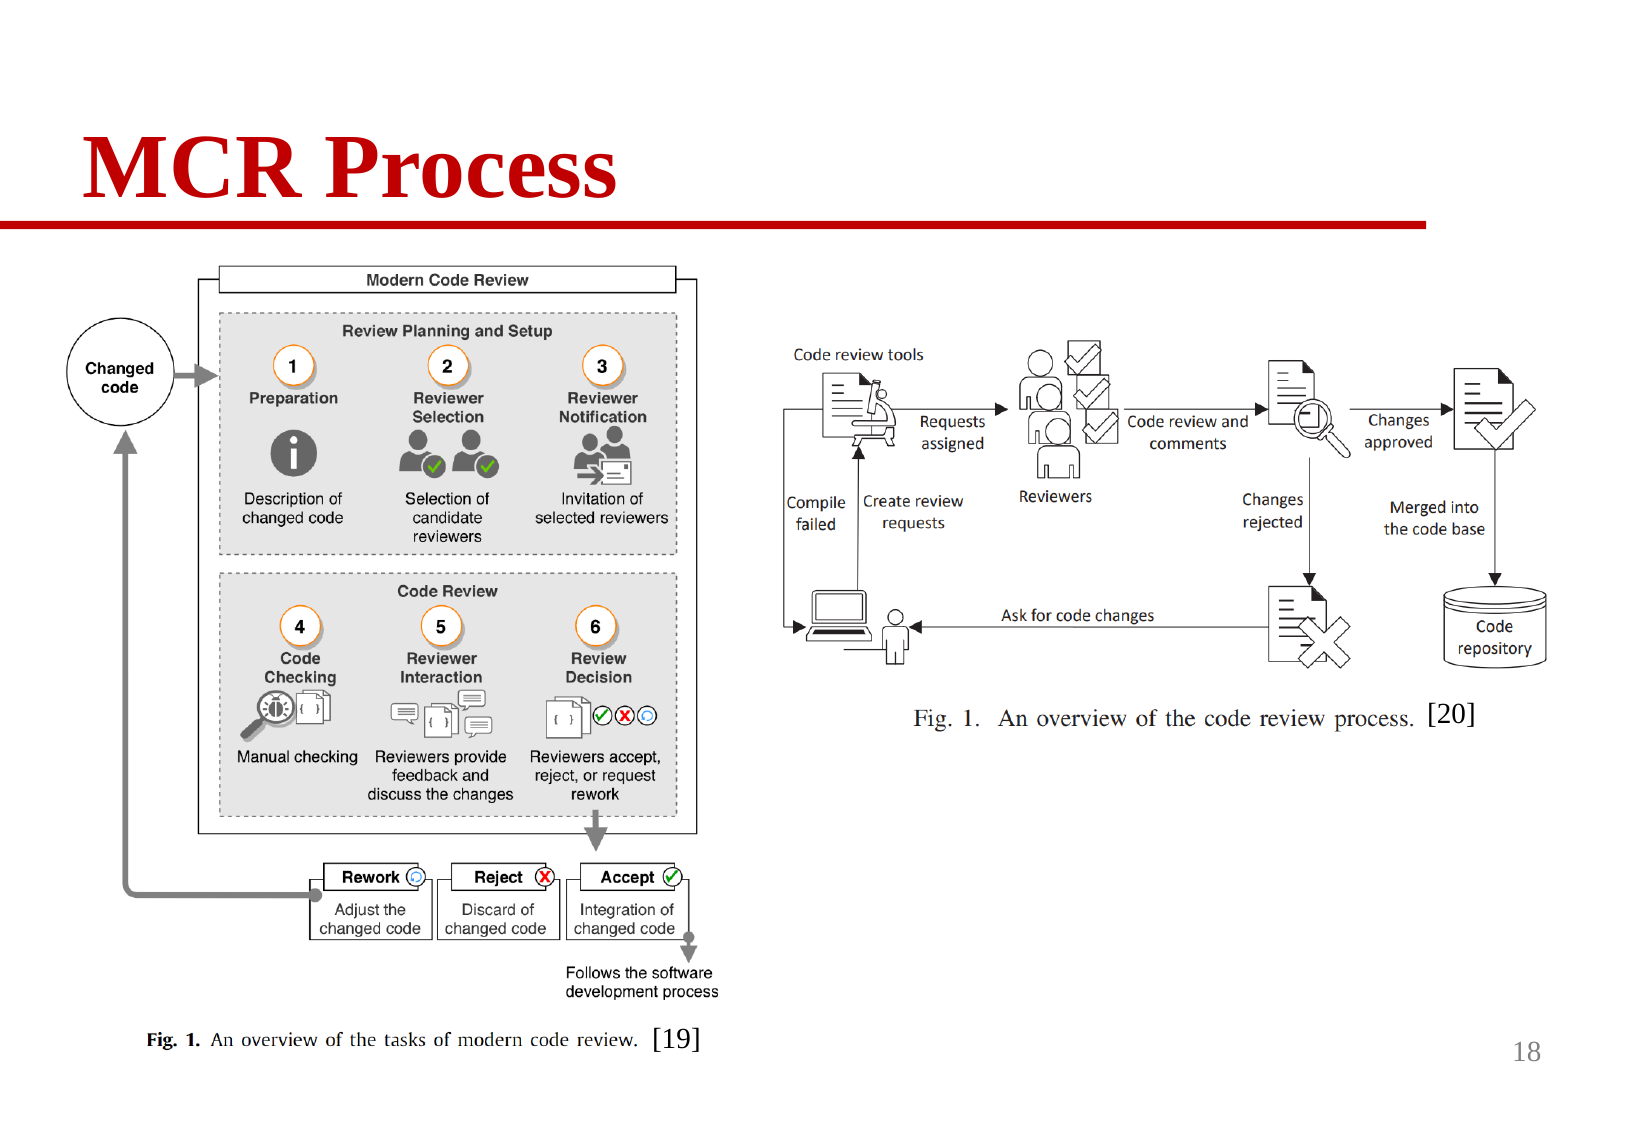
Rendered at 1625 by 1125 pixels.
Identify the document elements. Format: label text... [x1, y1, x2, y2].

title MCR Process [67, 43, 1550, 225]
slide_number 18 [1218, 1012, 1557, 1088]
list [61, 249, 758, 1063]
picture [756, 324, 1588, 767]
